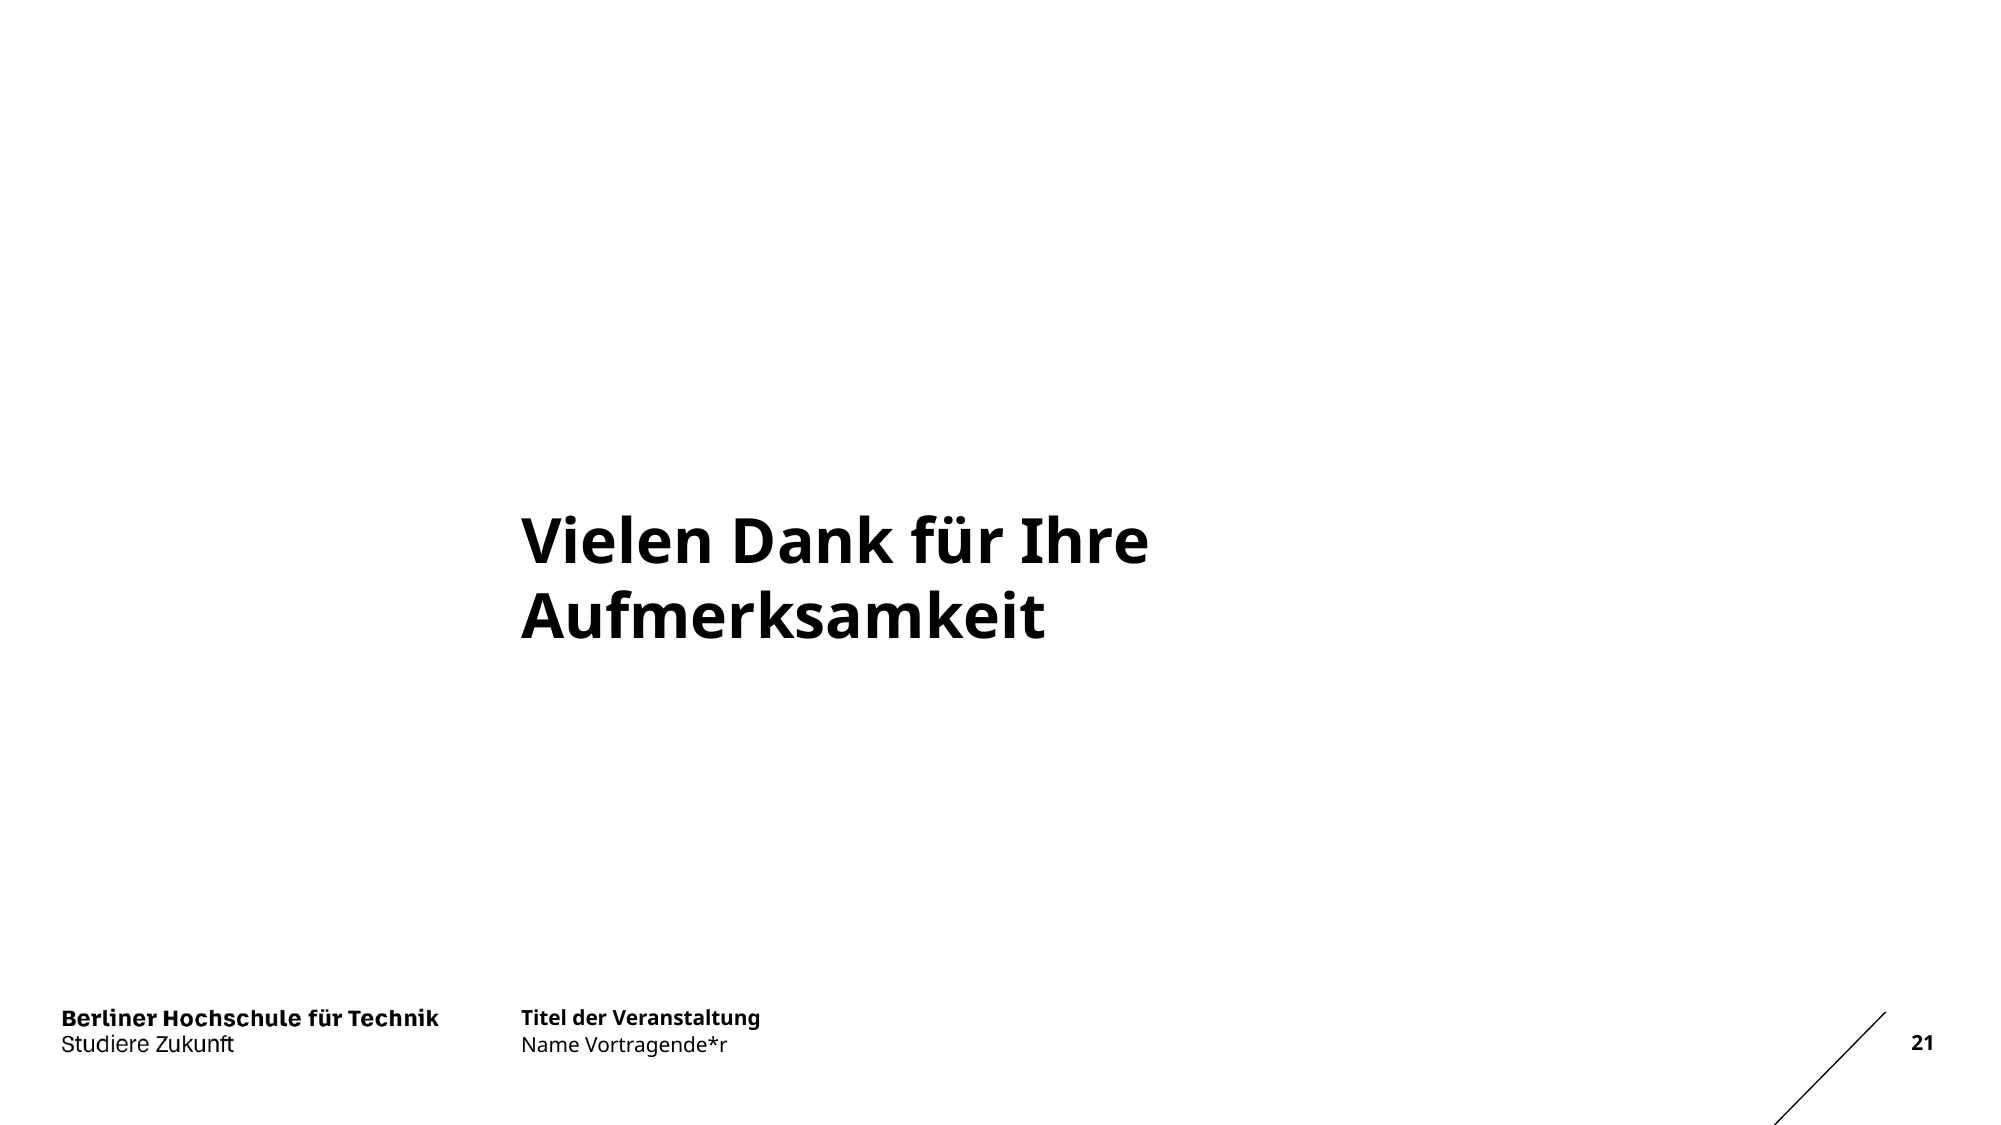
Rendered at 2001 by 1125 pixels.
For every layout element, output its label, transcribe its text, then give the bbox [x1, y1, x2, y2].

slide_number 21 [1851, 1031, 1935, 1057]
footer Titel der Veranstaltung [520, 1006, 1476, 1032]
title Vielen Dank für Ihre Aufmerksamkeit [520, 500, 1497, 579]
slide_number Name Vortragende*r [520, 1032, 1476, 1057]
picture [58, 1007, 443, 1055]
